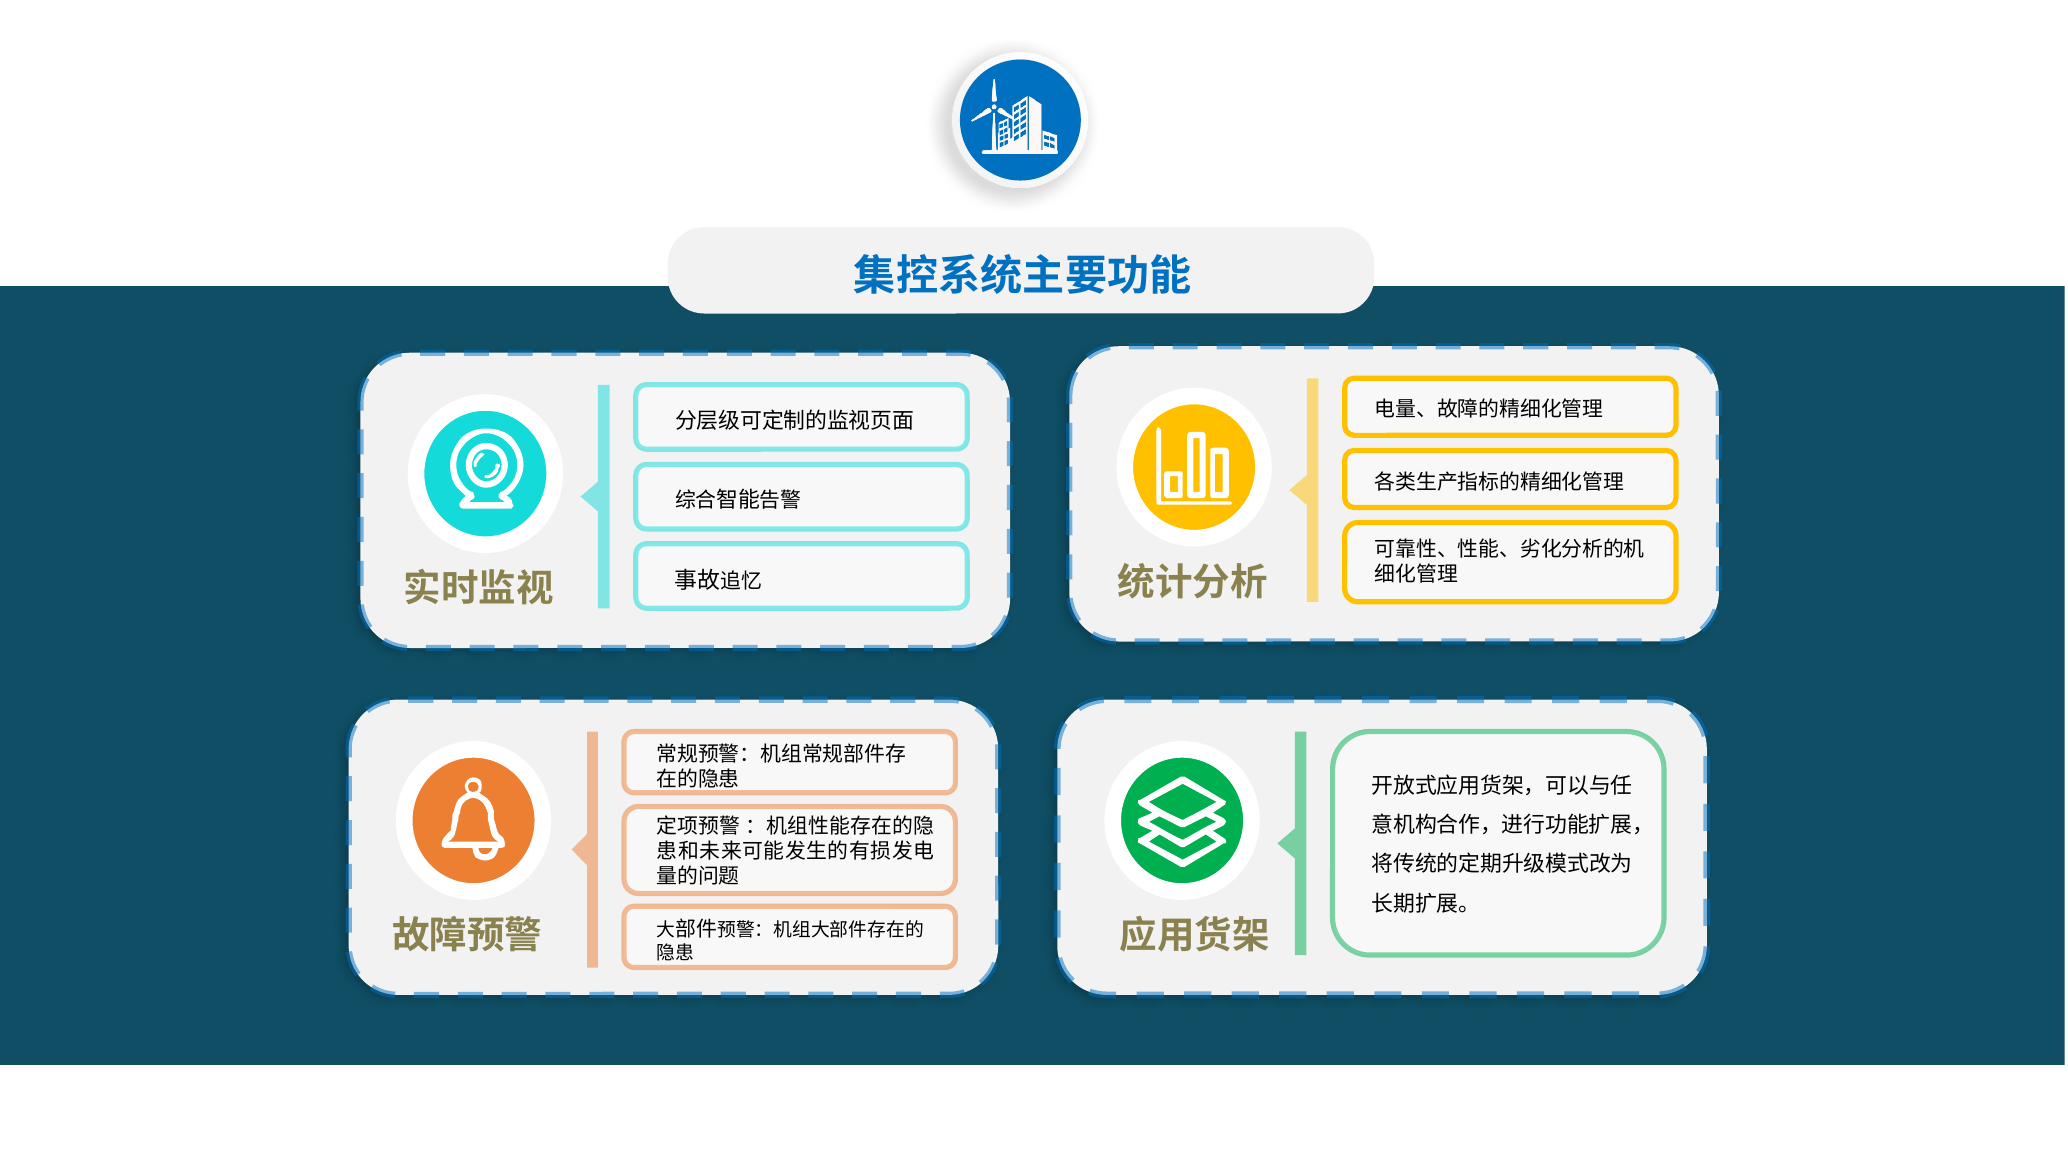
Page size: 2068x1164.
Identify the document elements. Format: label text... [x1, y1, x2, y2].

text_box 集控系统主要功能 [839, 241, 1207, 307]
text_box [1069, 346, 1719, 642]
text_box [952, 52, 1089, 188]
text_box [1057, 699, 1707, 995]
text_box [348, 699, 999, 995]
picture [971, 79, 1058, 154]
text_box [0, 286, 2065, 1065]
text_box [360, 352, 1011, 648]
text_box [666, 226, 1376, 315]
